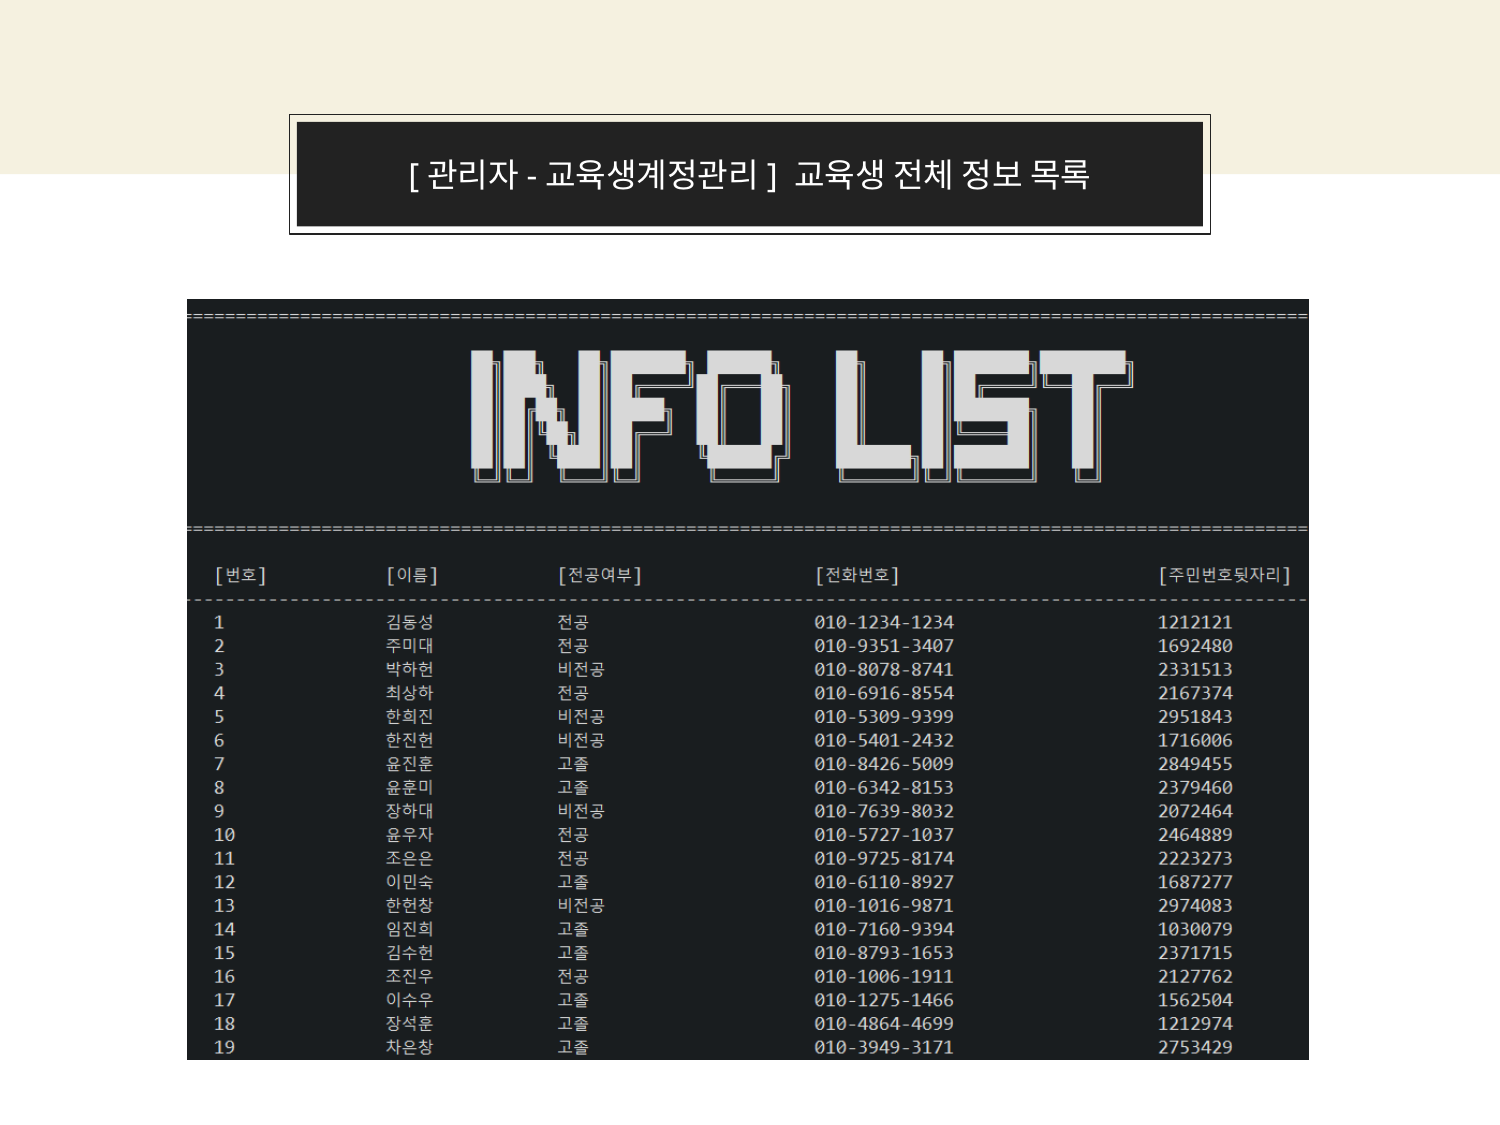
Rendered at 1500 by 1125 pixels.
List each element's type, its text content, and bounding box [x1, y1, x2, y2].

picture [186, 299, 1309, 1061]
title [관리자-교육생계정관리] 교육생 전체 정보 목록 [296, 121, 1203, 227]
